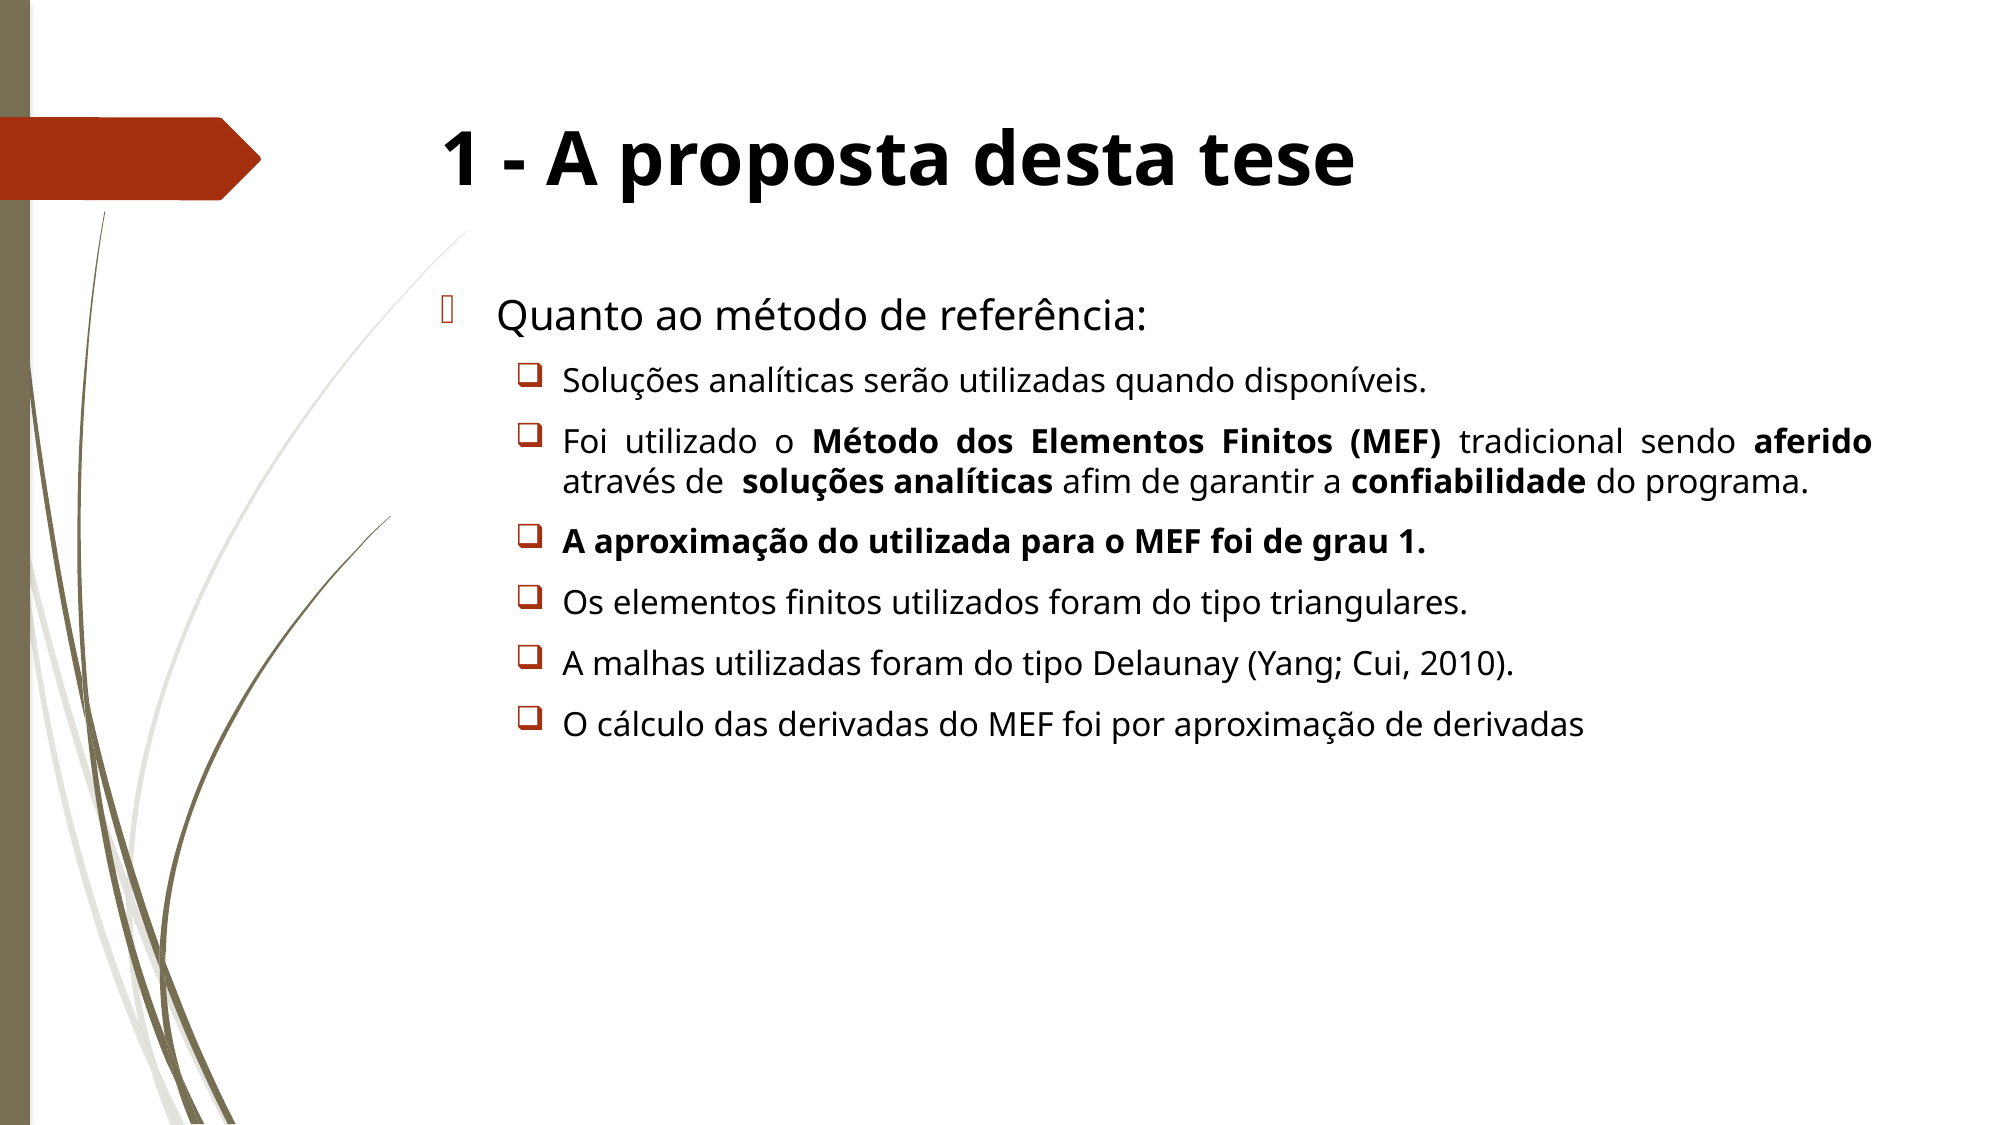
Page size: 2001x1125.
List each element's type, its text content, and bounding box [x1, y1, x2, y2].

title 1 - A proposta desta tese [425, 102, 1888, 280]
list Quanto ao método de referência: Soluções analíticas serão utilizadas quando disponíveis. Foi utilizado o Método dos Elementos Finitos (MEF) tradicional sendo aferido através de soluções analíticas afim de garantir a confiabilidade do programa. A aproximação do utilizada para o MEF foi de grau 1. Os elementos finitos utilizados foram do tipo triangulares. A malhas utilizadas foram do tipo Delaunay (Yang; Cui, 2010). O cálculo das derivadas do MEF foi por aproximação de derivadas [425, 280, 1888, 901]
